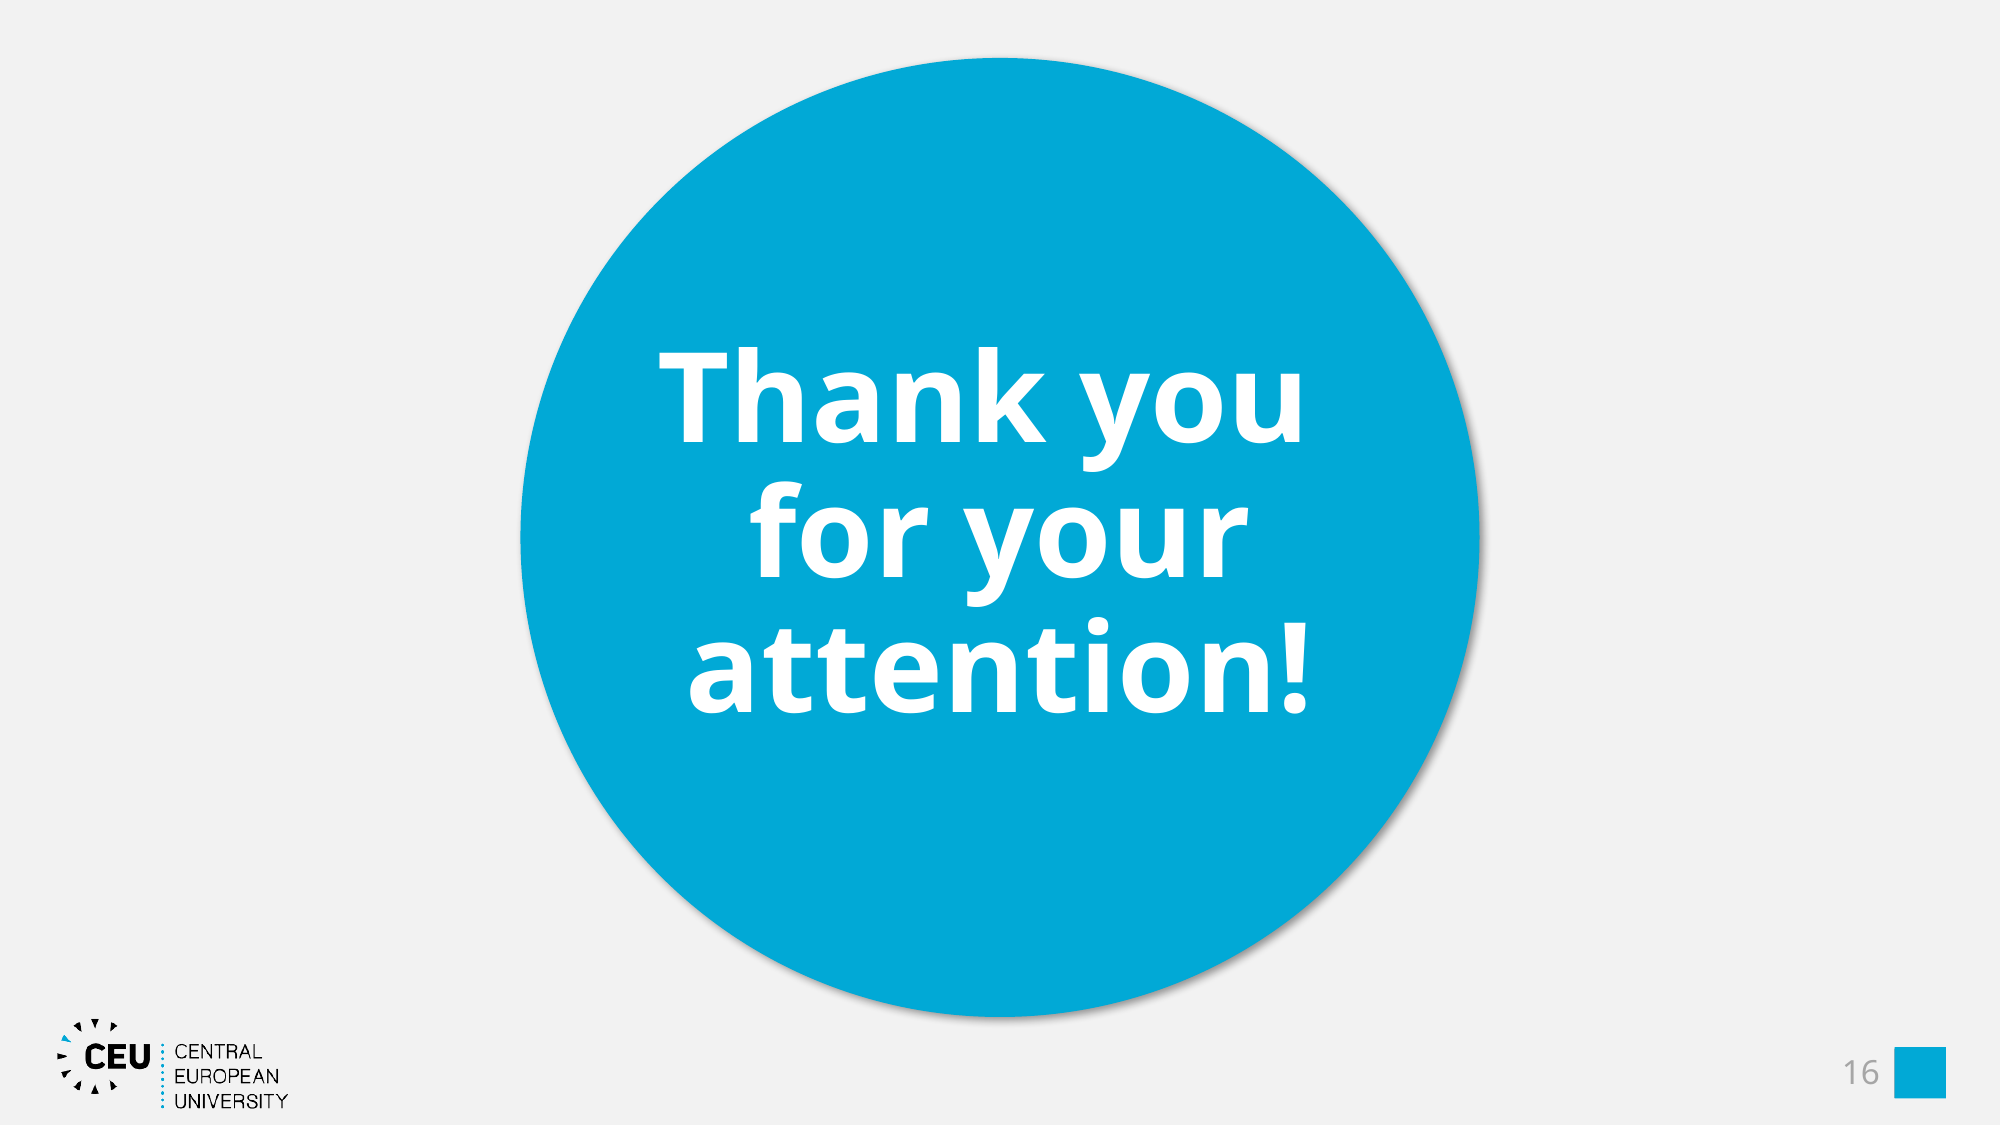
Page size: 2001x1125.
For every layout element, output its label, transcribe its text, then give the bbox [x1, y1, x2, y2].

slide_number 16 [1784, 1048, 1895, 1099]
text_box [526, 621, 1474, 1019]
text_box [526, 56, 1474, 454]
picture [38, 1000, 307, 1125]
title Thank you for your attention! [491, 454, 1509, 621]
